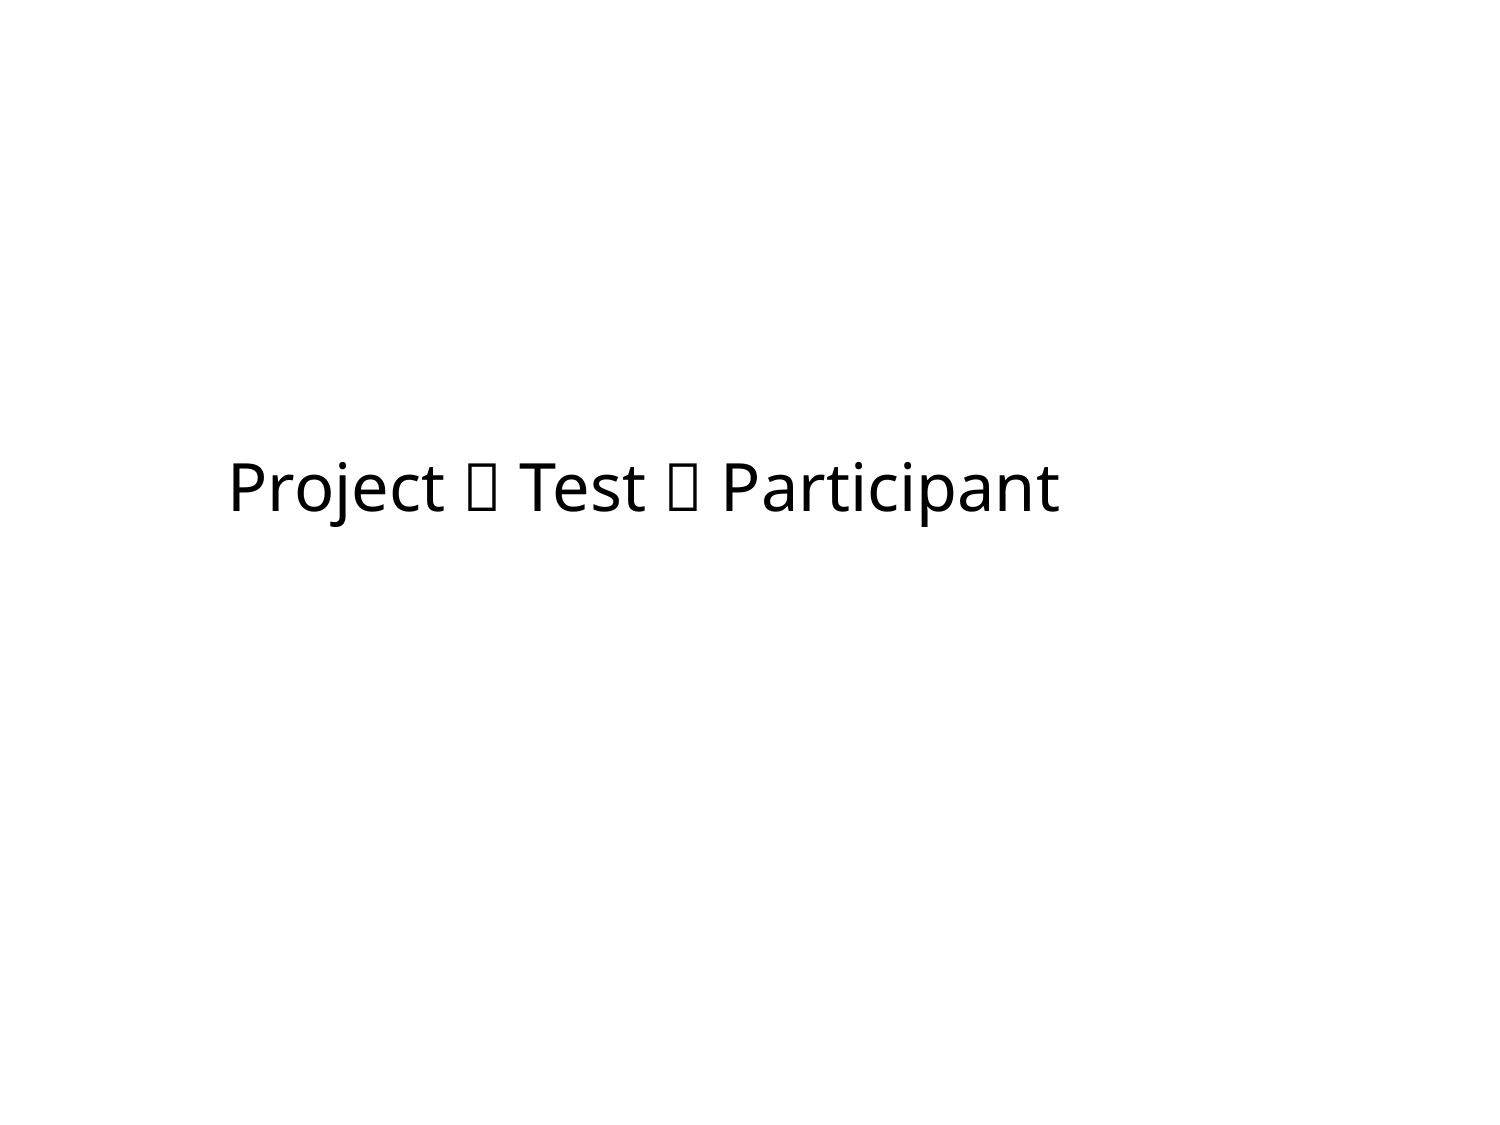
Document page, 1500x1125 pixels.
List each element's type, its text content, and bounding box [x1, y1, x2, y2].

list Project  Test  Participant [212, 437, 1313, 588]
